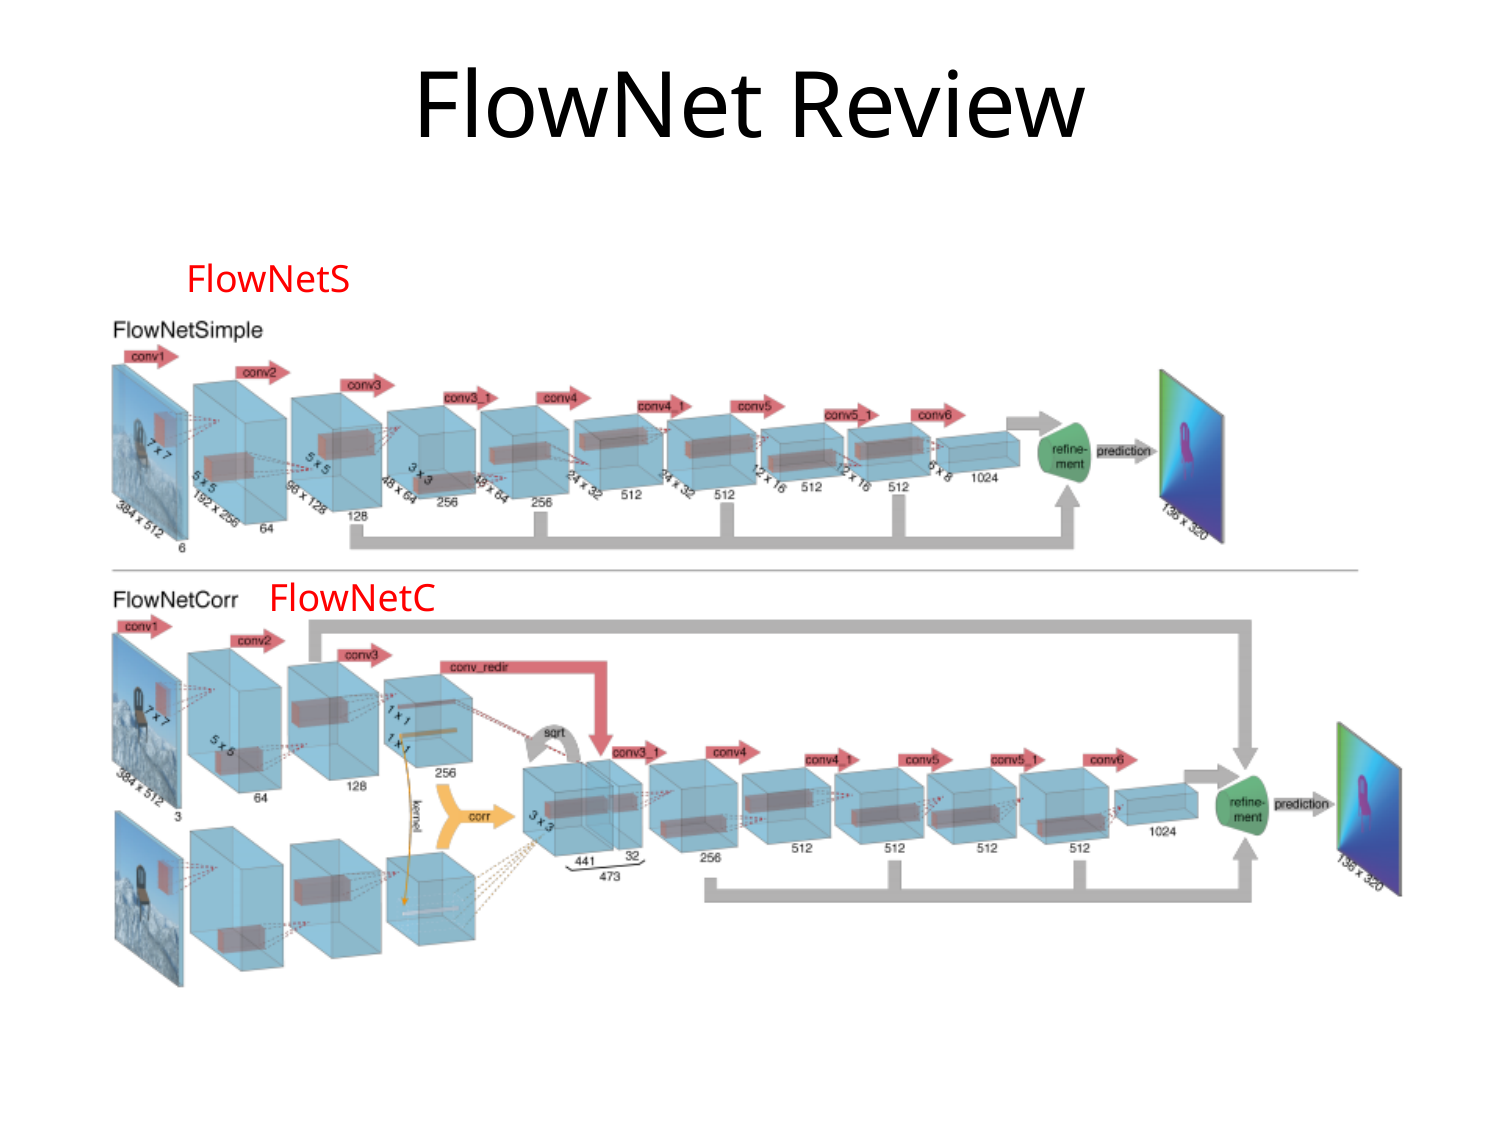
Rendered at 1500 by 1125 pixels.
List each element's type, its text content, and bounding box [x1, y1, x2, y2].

text_box FlowNetS [171, 247, 691, 305]
title FlowNet Review [75, 7, 1425, 195]
picture [79, 306, 1421, 1000]
